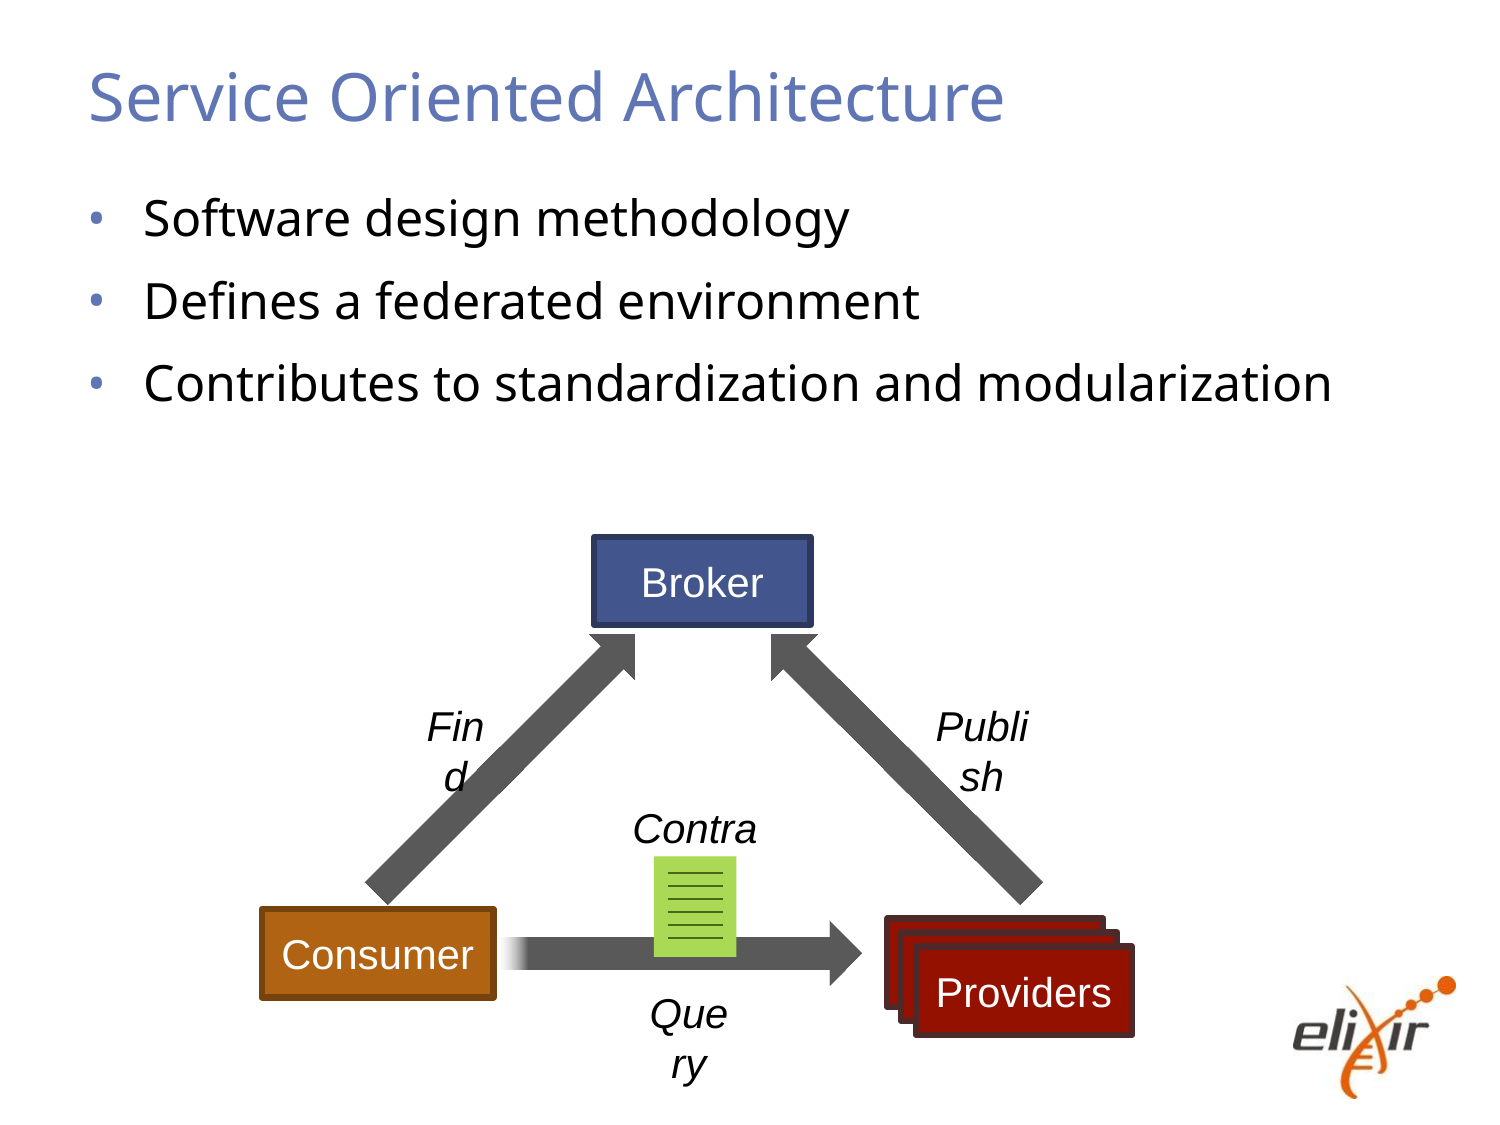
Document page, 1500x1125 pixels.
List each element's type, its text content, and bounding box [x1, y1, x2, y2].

list Software design methodology Defines a federated environment Contributes to standardization and modularization [87, 186, 1425, 965]
title Service Oriented Architecture [88, 54, 1426, 161]
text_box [261, 536, 1133, 1036]
picture [1293, 976, 1456, 1099]
